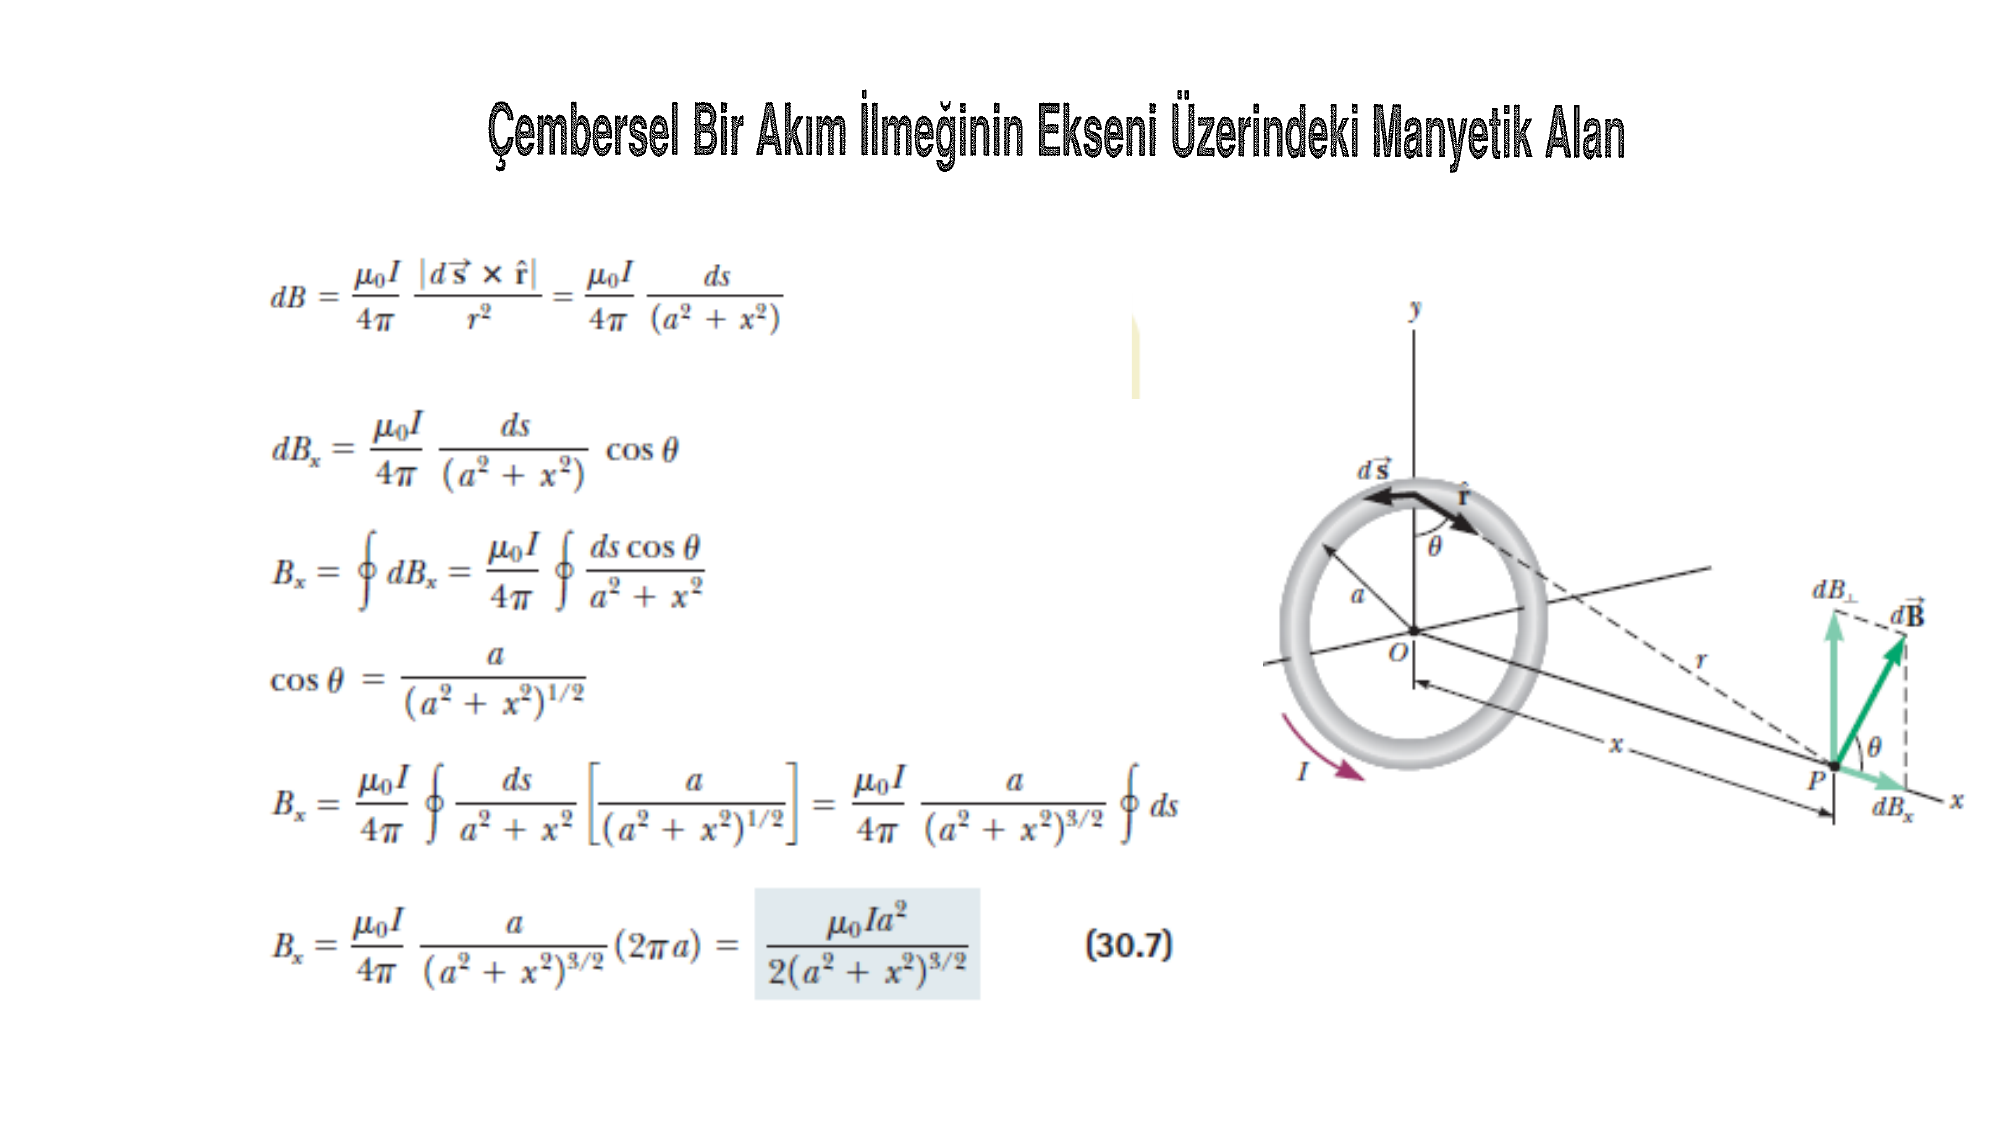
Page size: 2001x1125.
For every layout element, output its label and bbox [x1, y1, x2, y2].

picture [214, 290, 1971, 1008]
picture [456, 86, 1637, 183]
list [214, 218, 829, 364]
